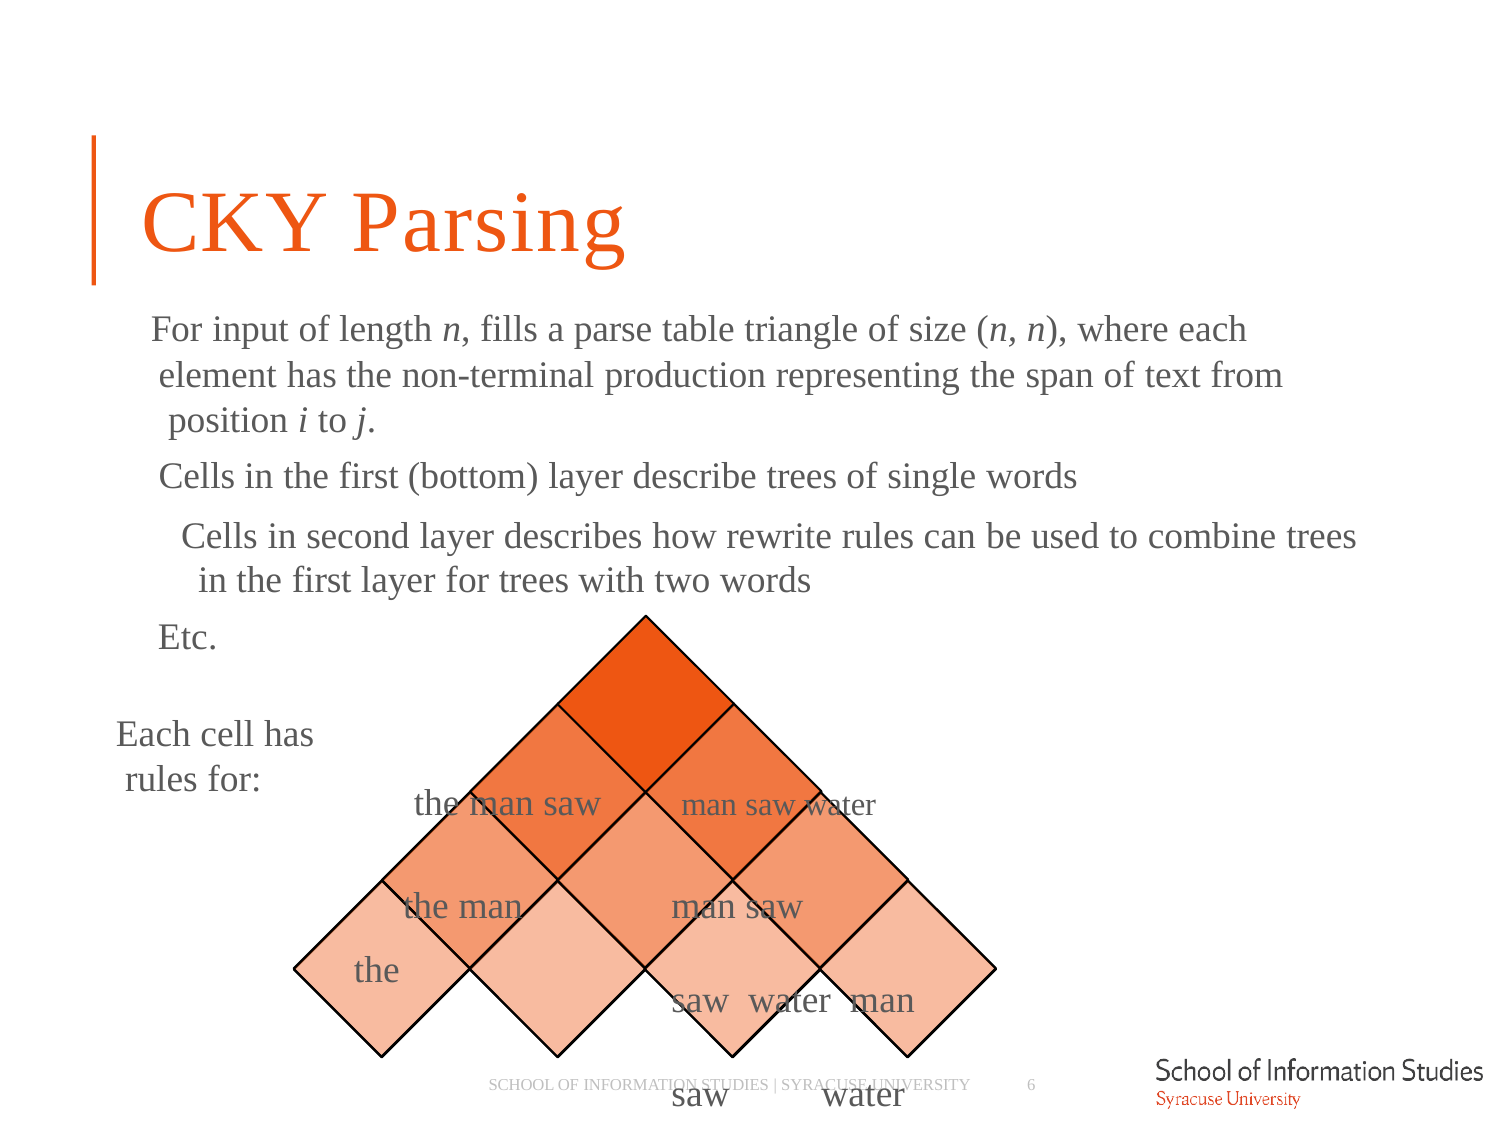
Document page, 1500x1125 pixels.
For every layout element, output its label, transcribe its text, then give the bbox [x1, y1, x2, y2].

picture [1156, 1058, 1483, 1109]
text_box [292, 615, 998, 1059]
text_box Each cell has rules for: [113, 707, 287, 800]
slide_number 6 [1020, 1064, 1042, 1125]
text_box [380, 614, 910, 970]
footer SCHOOL OF INFORMATION STUDIES | SYRACUSE UNIVERSITY [486, 1073, 979, 1125]
text_box ­ For input of length n, fills a parse table triangle of size (n, n), where each element has the non-terminal production representing the span of text from position i to j. ­ Cells in the first (bottom) layer describe trees of single words ­ Cells in second layer describes how rewrite rules can be used to combine trees in the first layer for trees with two words ­ Etc. [134, 302, 1367, 657]
text_box the man saw man saw water the man man saw saw water man saw water [401, 1067, 965, 1114]
title CKY Parsing [138, 162, 632, 302]
